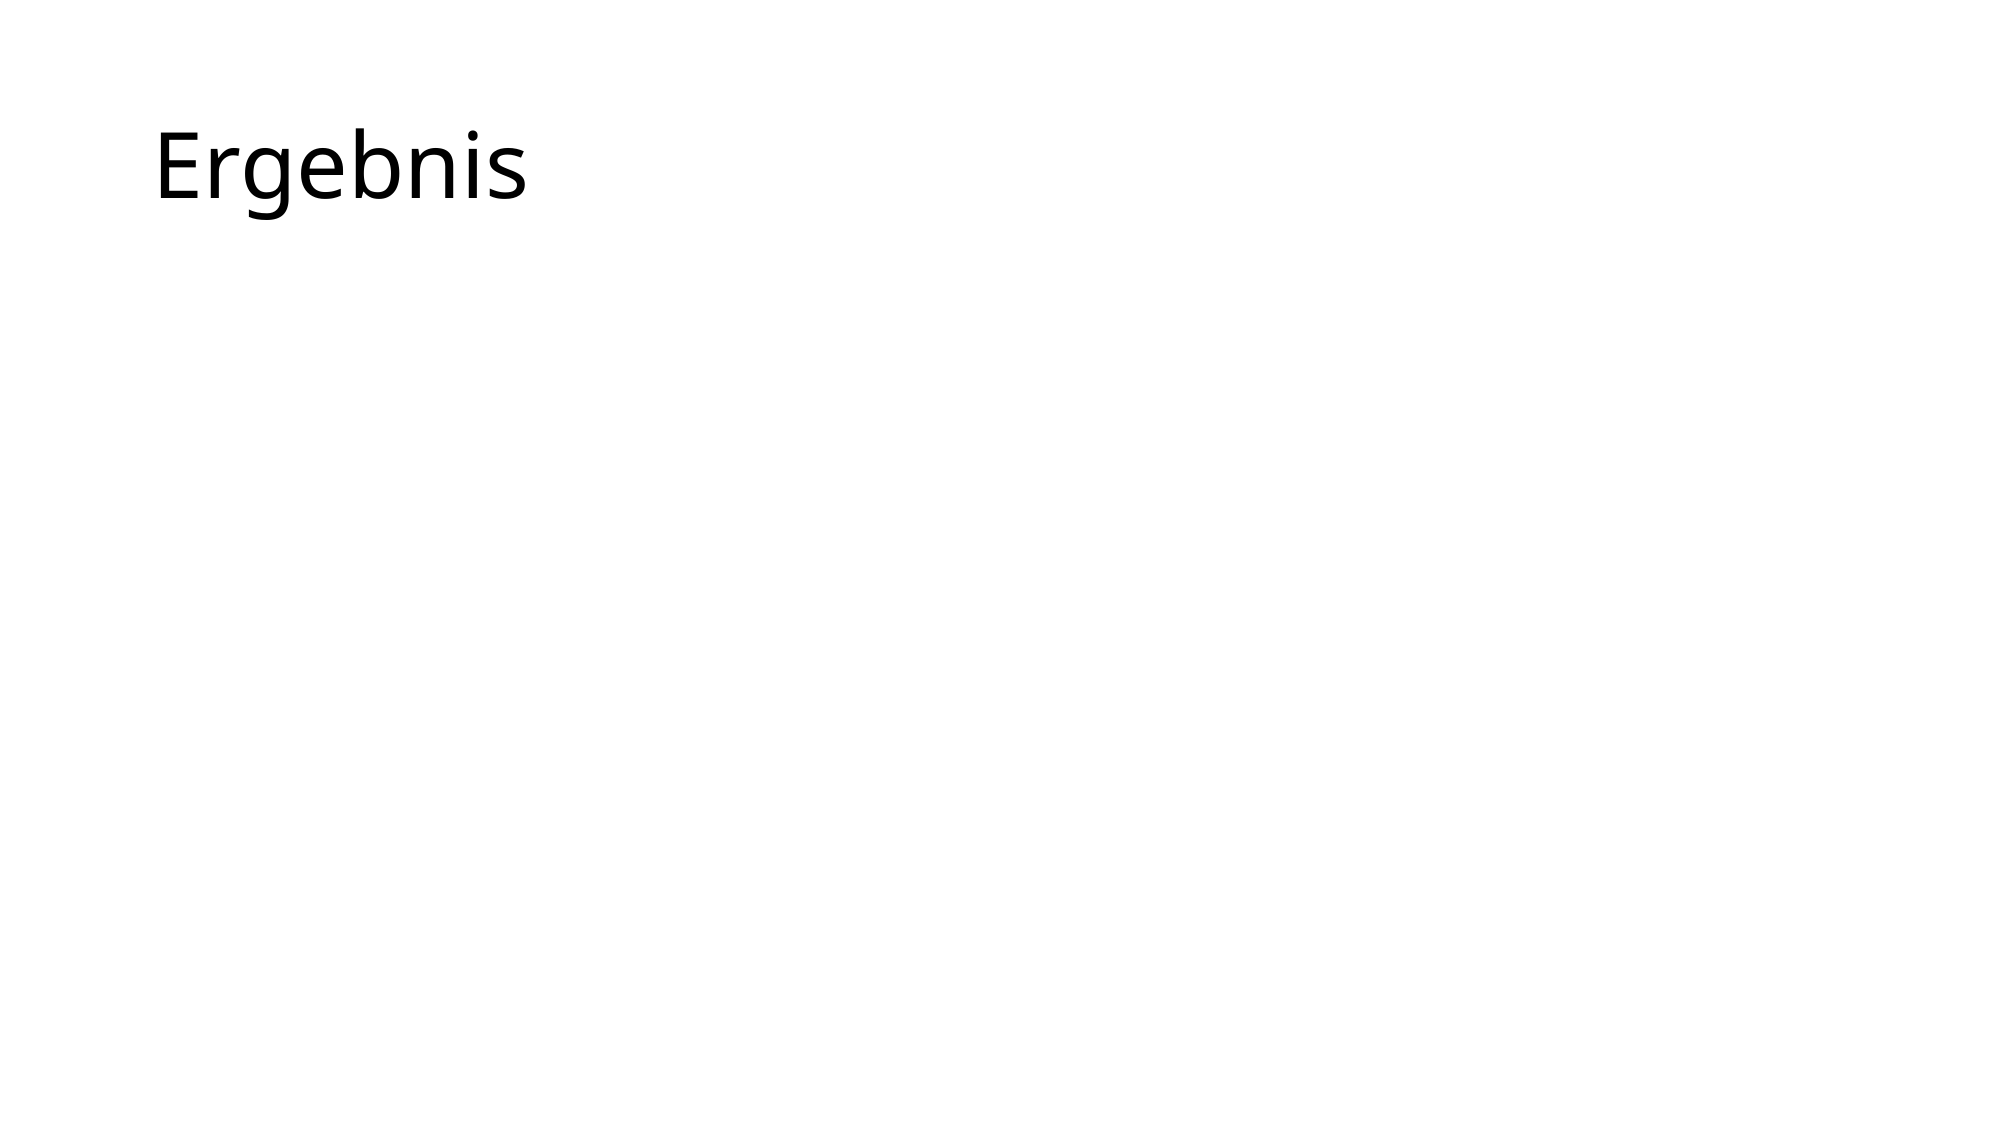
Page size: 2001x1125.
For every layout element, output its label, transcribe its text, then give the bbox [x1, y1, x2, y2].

title Ergebnis [137, 59, 1863, 278]
